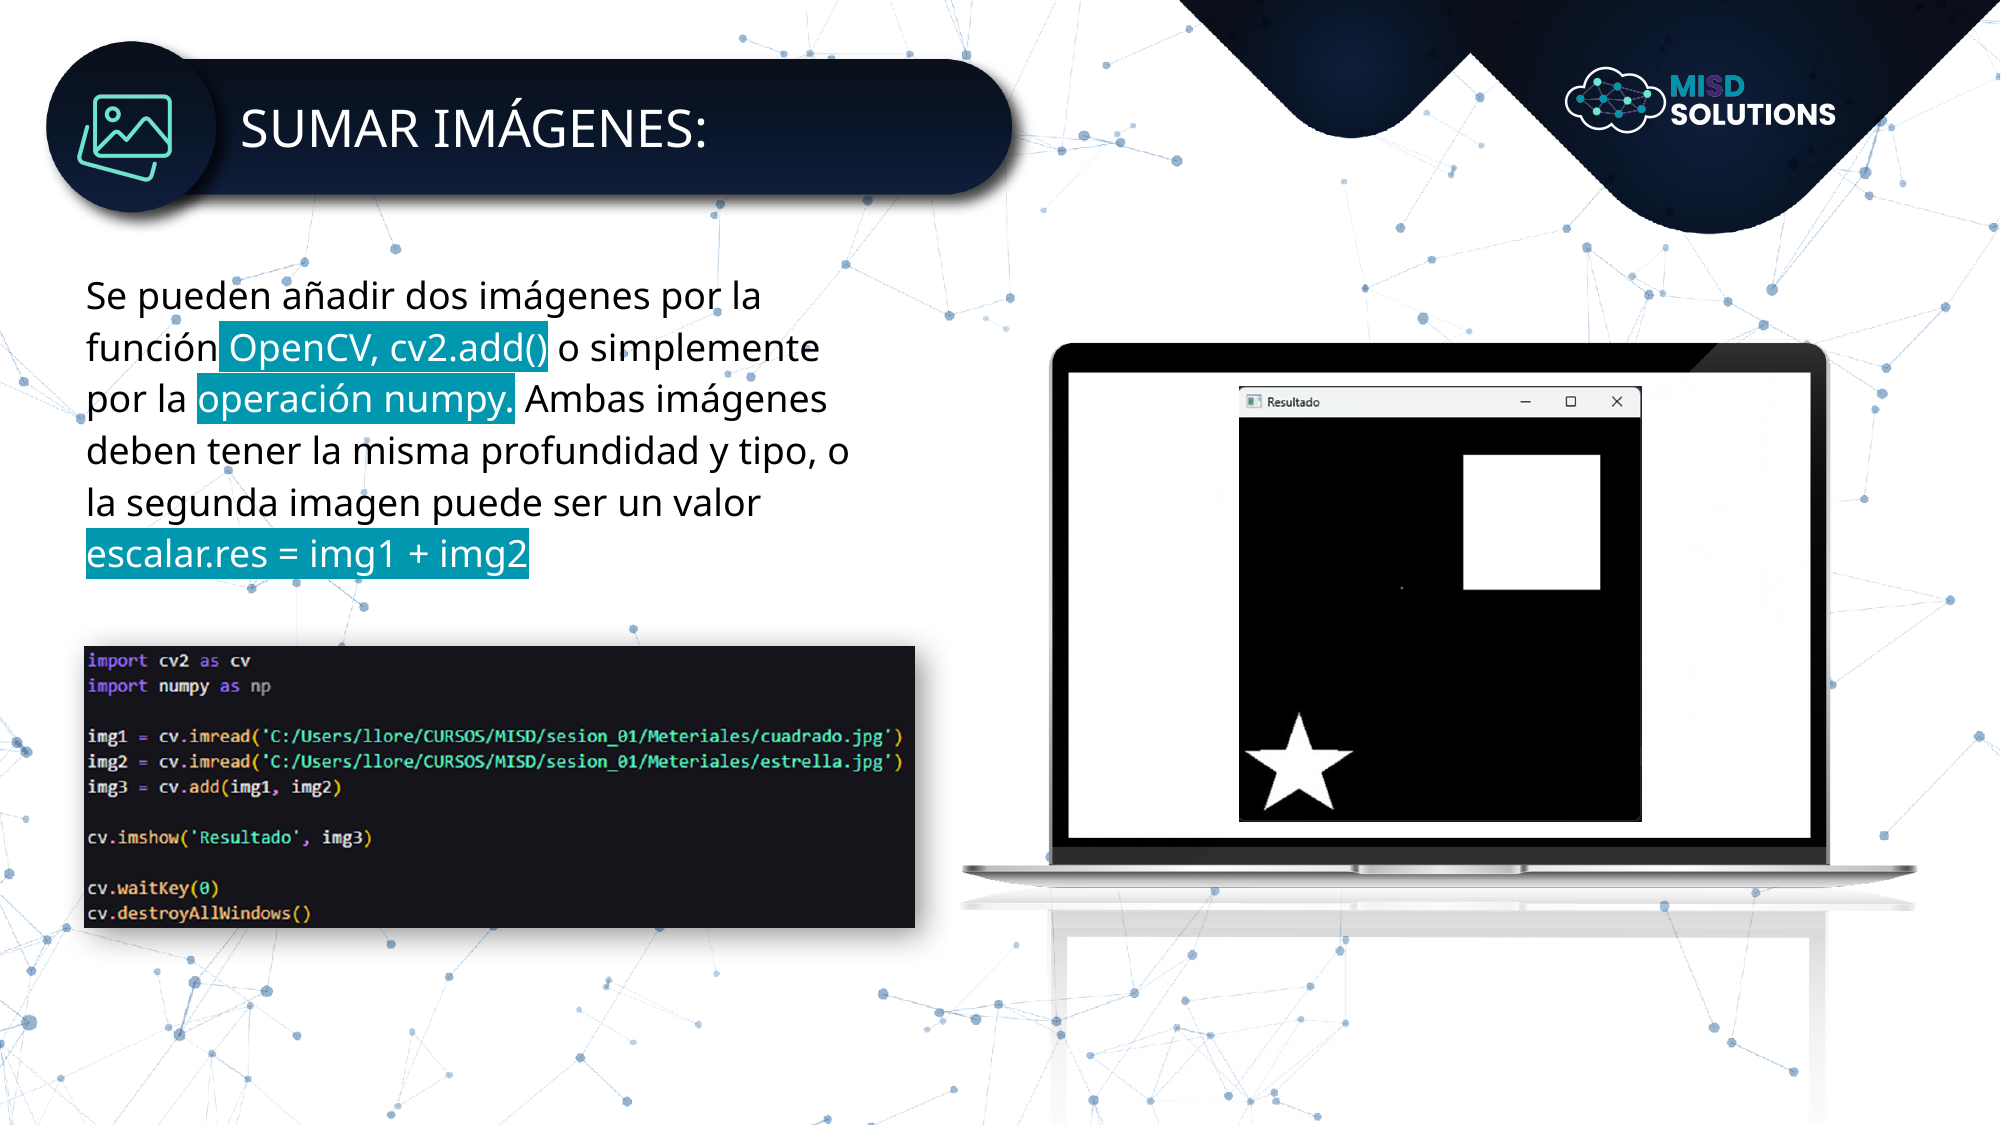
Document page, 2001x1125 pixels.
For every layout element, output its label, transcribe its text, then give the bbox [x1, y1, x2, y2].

text_box Se pueden añadir dos imágenes por la función OpenCV, cv2.add() o simplemente por la operación numpy. Ambas imágenes deben tener la misma profundidad y tipo, o la segunda imagen puede ser un valor escalar.res = img1 + img2 [70, 249, 902, 591]
picture [0, 0, 2001, 1125]
